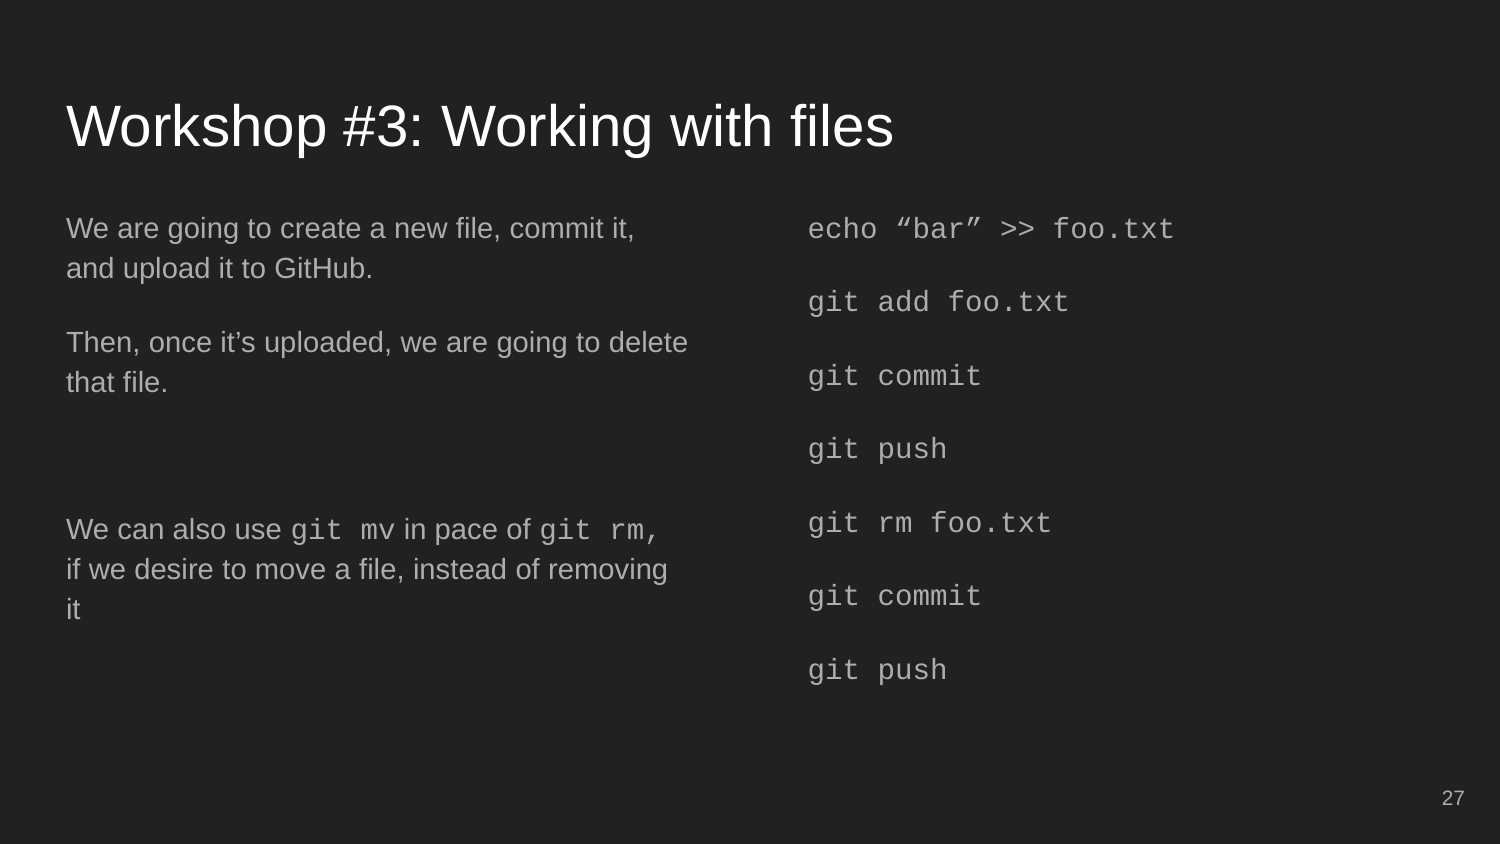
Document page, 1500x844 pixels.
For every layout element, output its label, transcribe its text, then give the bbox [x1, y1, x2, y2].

list echo “bar” >> foo.txt git add foo.txt git commit git push git rm foo.txt git commit git push [792, 189, 1449, 750]
slide_number ‹#› [1389, 764, 1480, 830]
list We are going to create a new file, commit it, and upload it to GitHub. Then, once it’s uploaded, we are going to delete that file. We can also use git mv in pace of git rm, if we desire to move a file, instead of removing it [51, 189, 708, 750]
title Workshop #3: Working with files [51, 72, 1449, 167]
